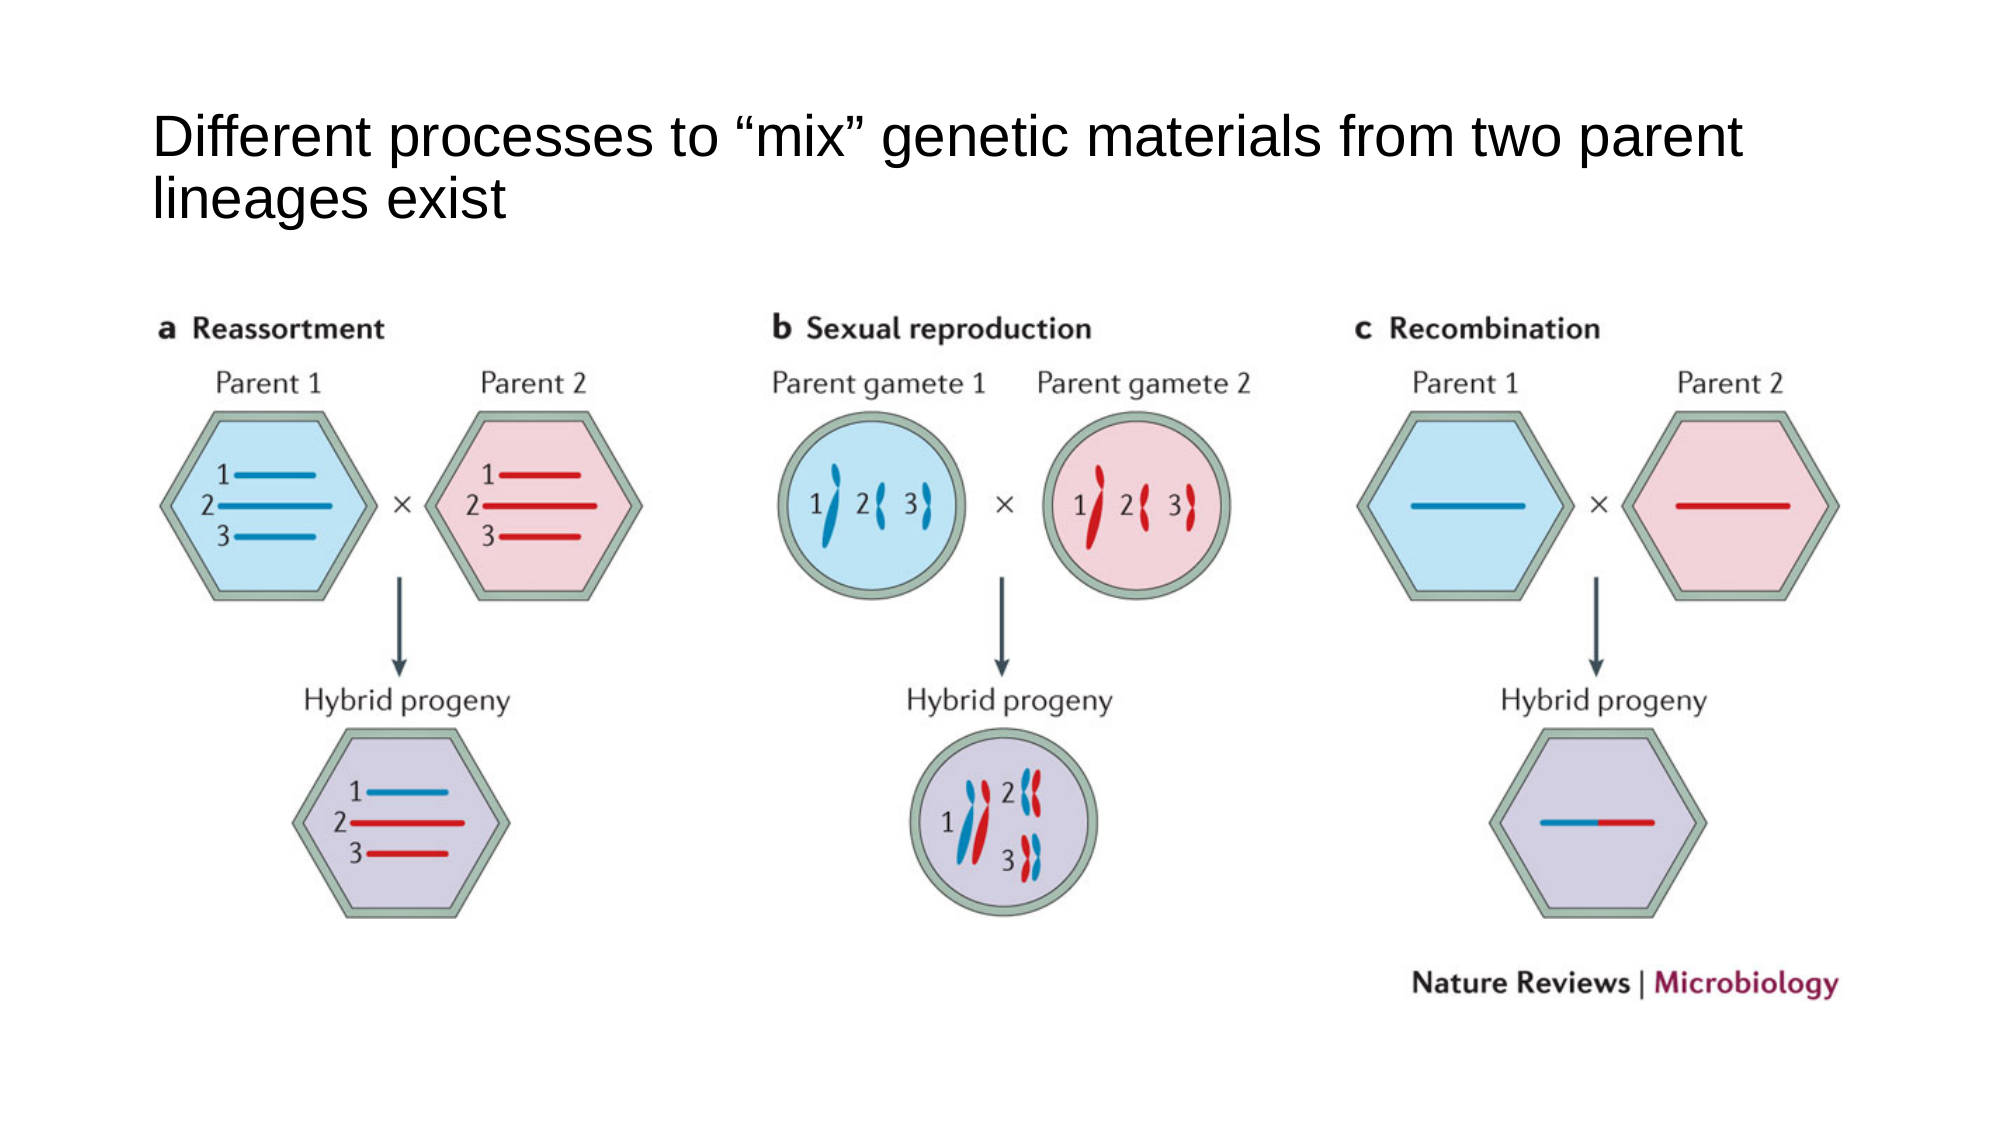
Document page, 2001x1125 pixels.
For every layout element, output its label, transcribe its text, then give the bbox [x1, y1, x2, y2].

picture [157, 311, 1843, 1002]
title Different processes to “mix” genetic materials from two parent lineages exist [137, 59, 1863, 278]
